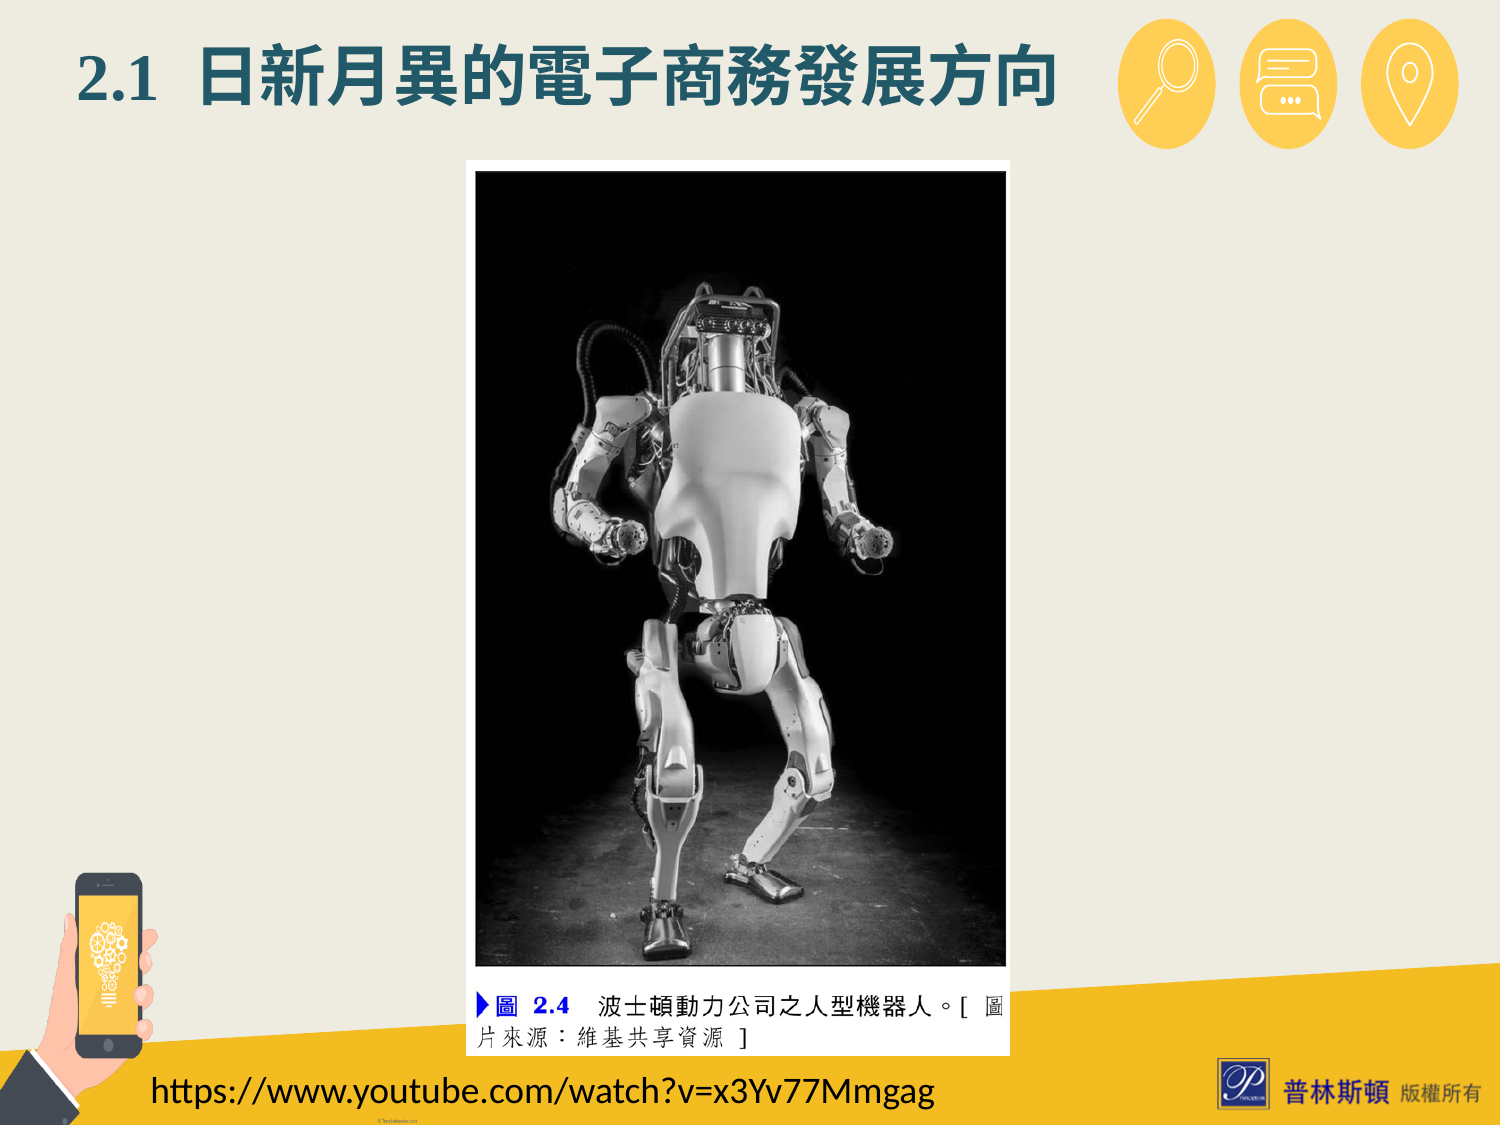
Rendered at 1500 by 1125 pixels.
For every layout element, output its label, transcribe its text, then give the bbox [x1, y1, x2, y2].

picture [0, 810, 420, 1125]
picture [466, 160, 1011, 1057]
picture [1217, 1058, 1500, 1125]
title 2.1 日新月異的電子商務發展方向 [76, 19, 1459, 114]
text_box https://www.youtube.com/watch?v=x3Yv77Mmgag [135, 1058, 1093, 1119]
